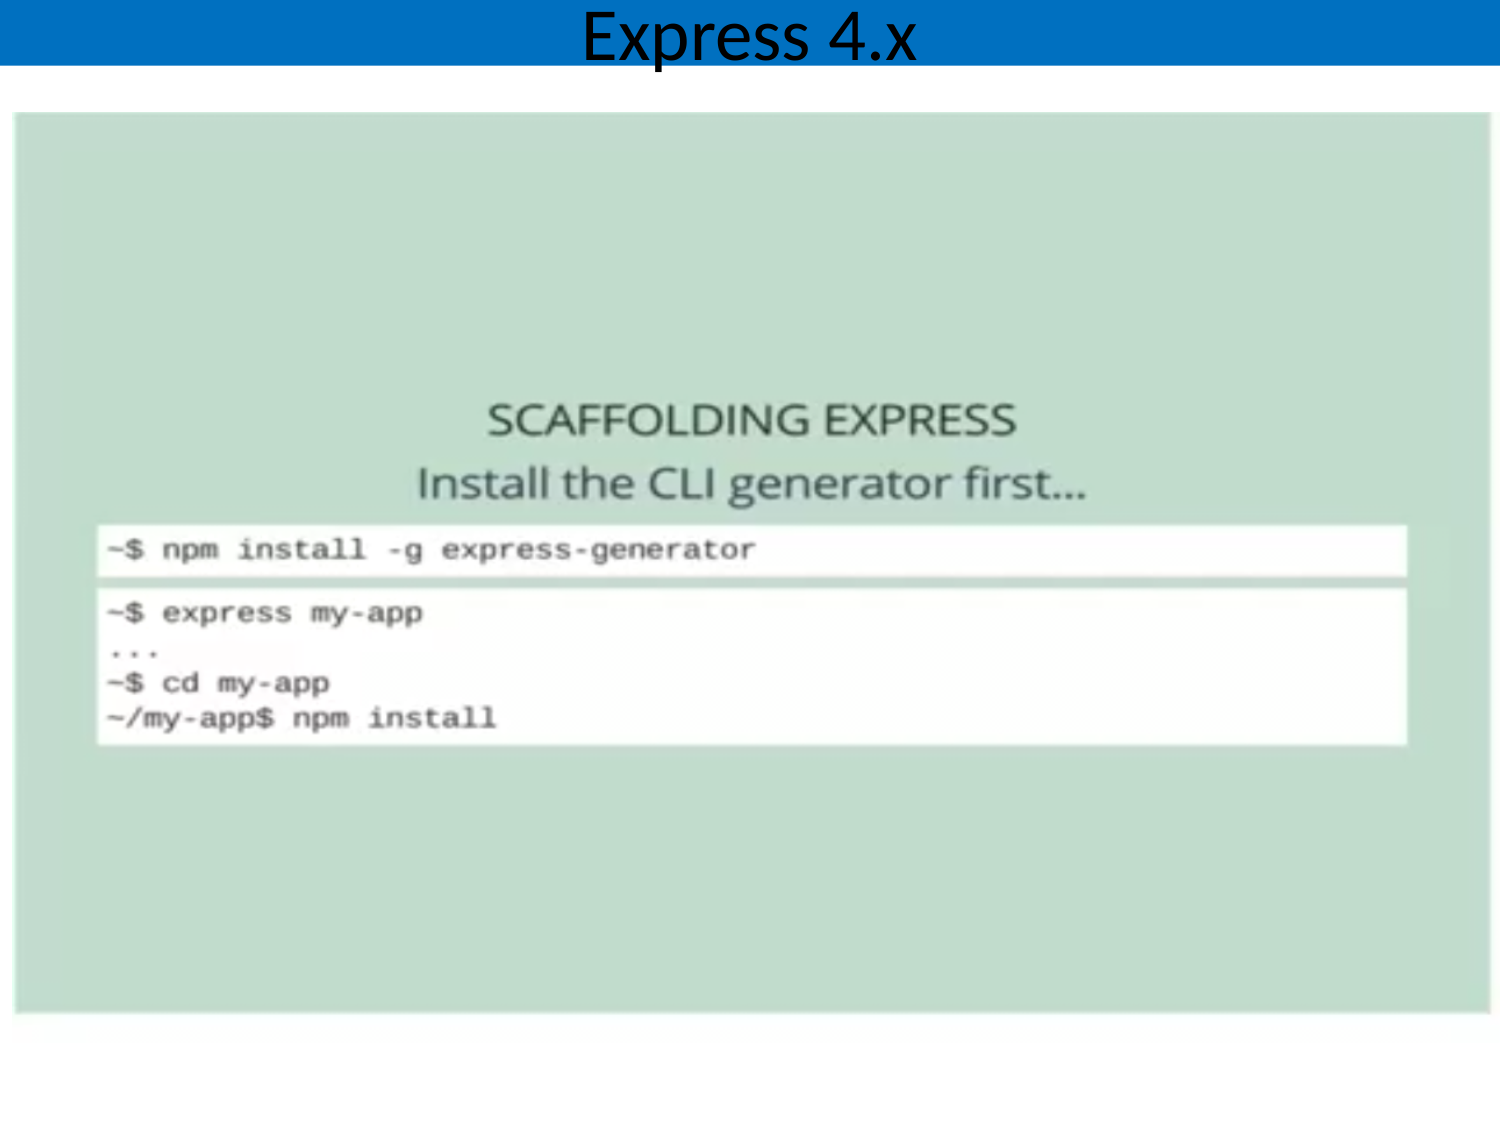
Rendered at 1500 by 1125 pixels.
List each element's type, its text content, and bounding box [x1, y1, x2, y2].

text_box Express 4.x [0, 0, 1500, 66]
picture [12, 112, 1500, 1043]
